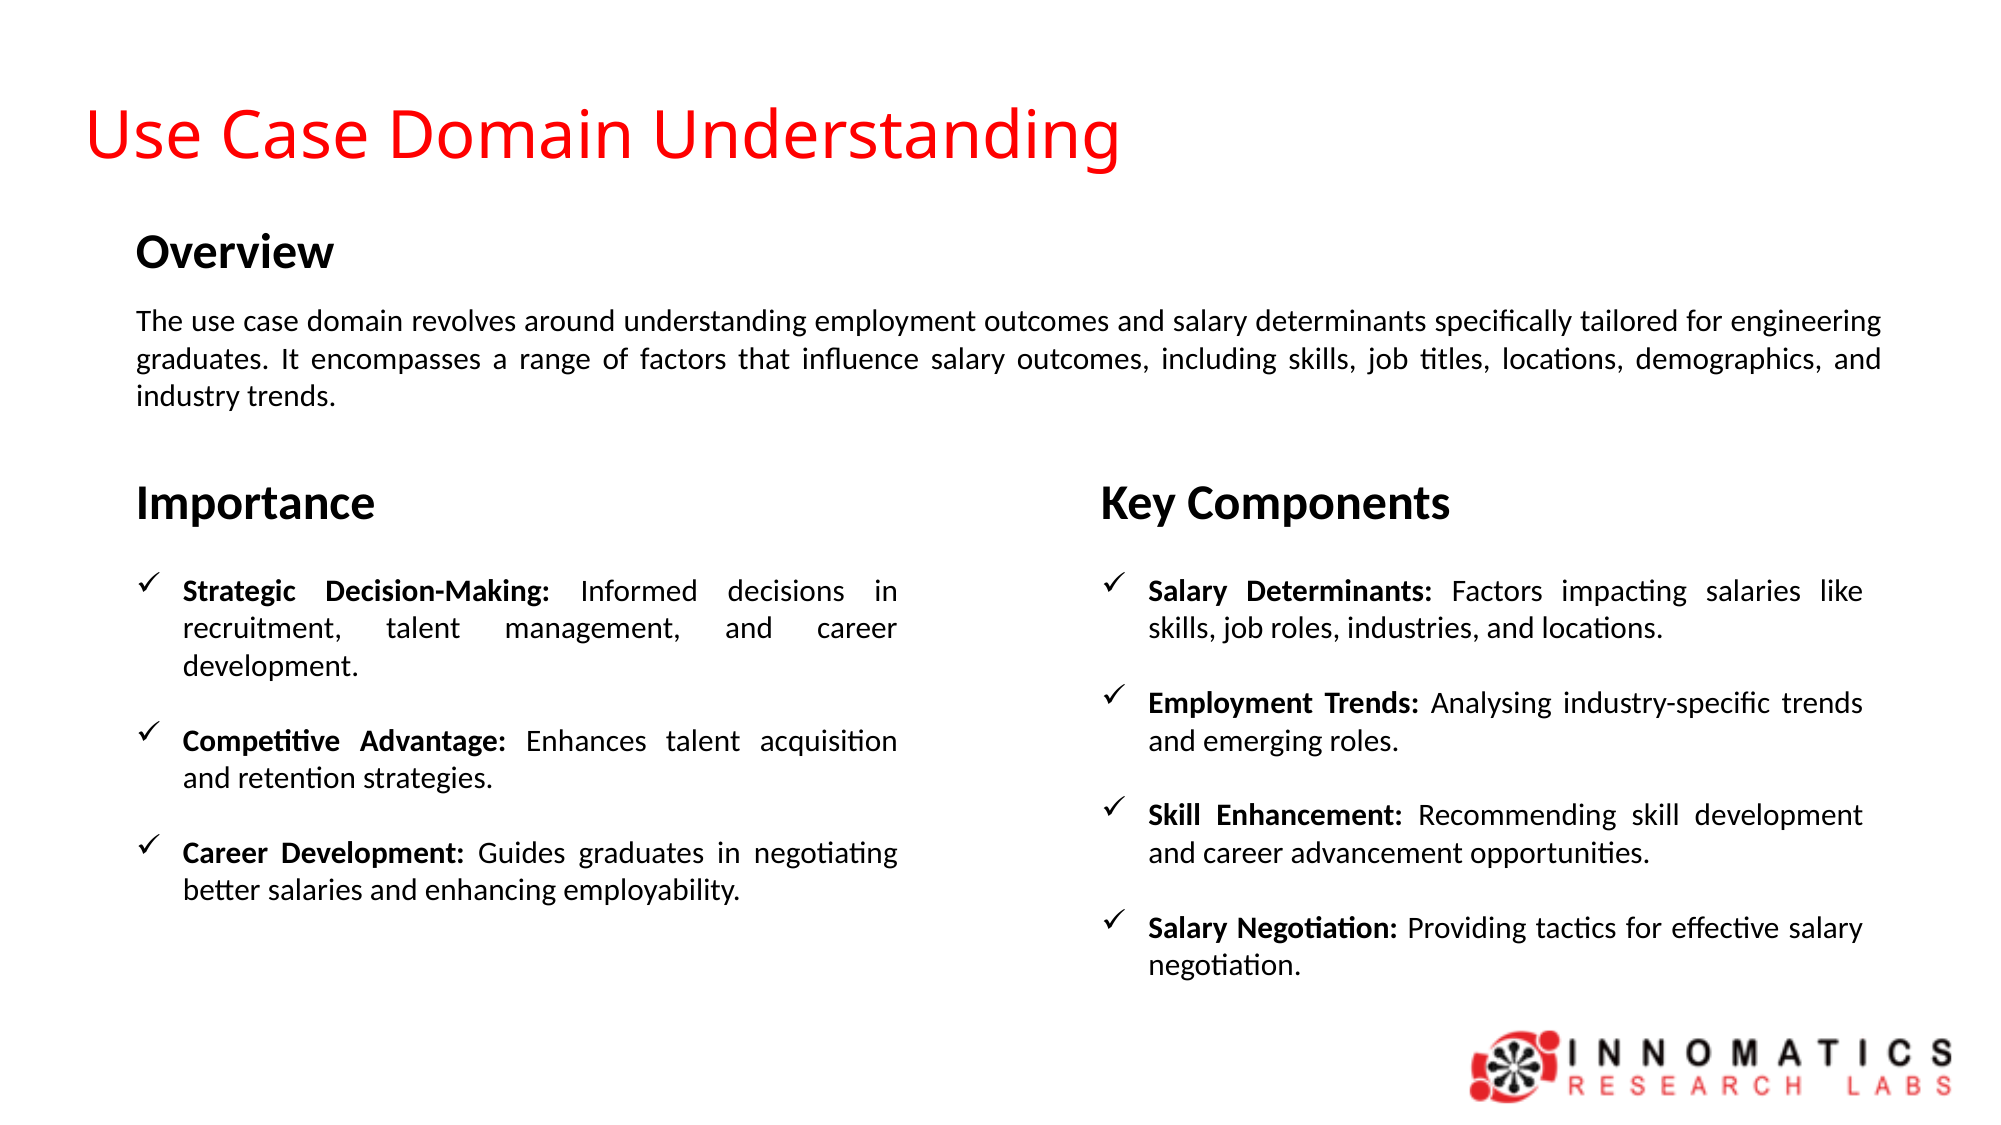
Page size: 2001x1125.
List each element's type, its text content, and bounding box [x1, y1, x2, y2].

text_box Use Case Domain Understanding [70, 100, 1493, 180]
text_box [120, 461, 914, 919]
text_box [120, 210, 1901, 423]
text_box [1086, 461, 1880, 995]
picture [1445, 1014, 1975, 1125]
